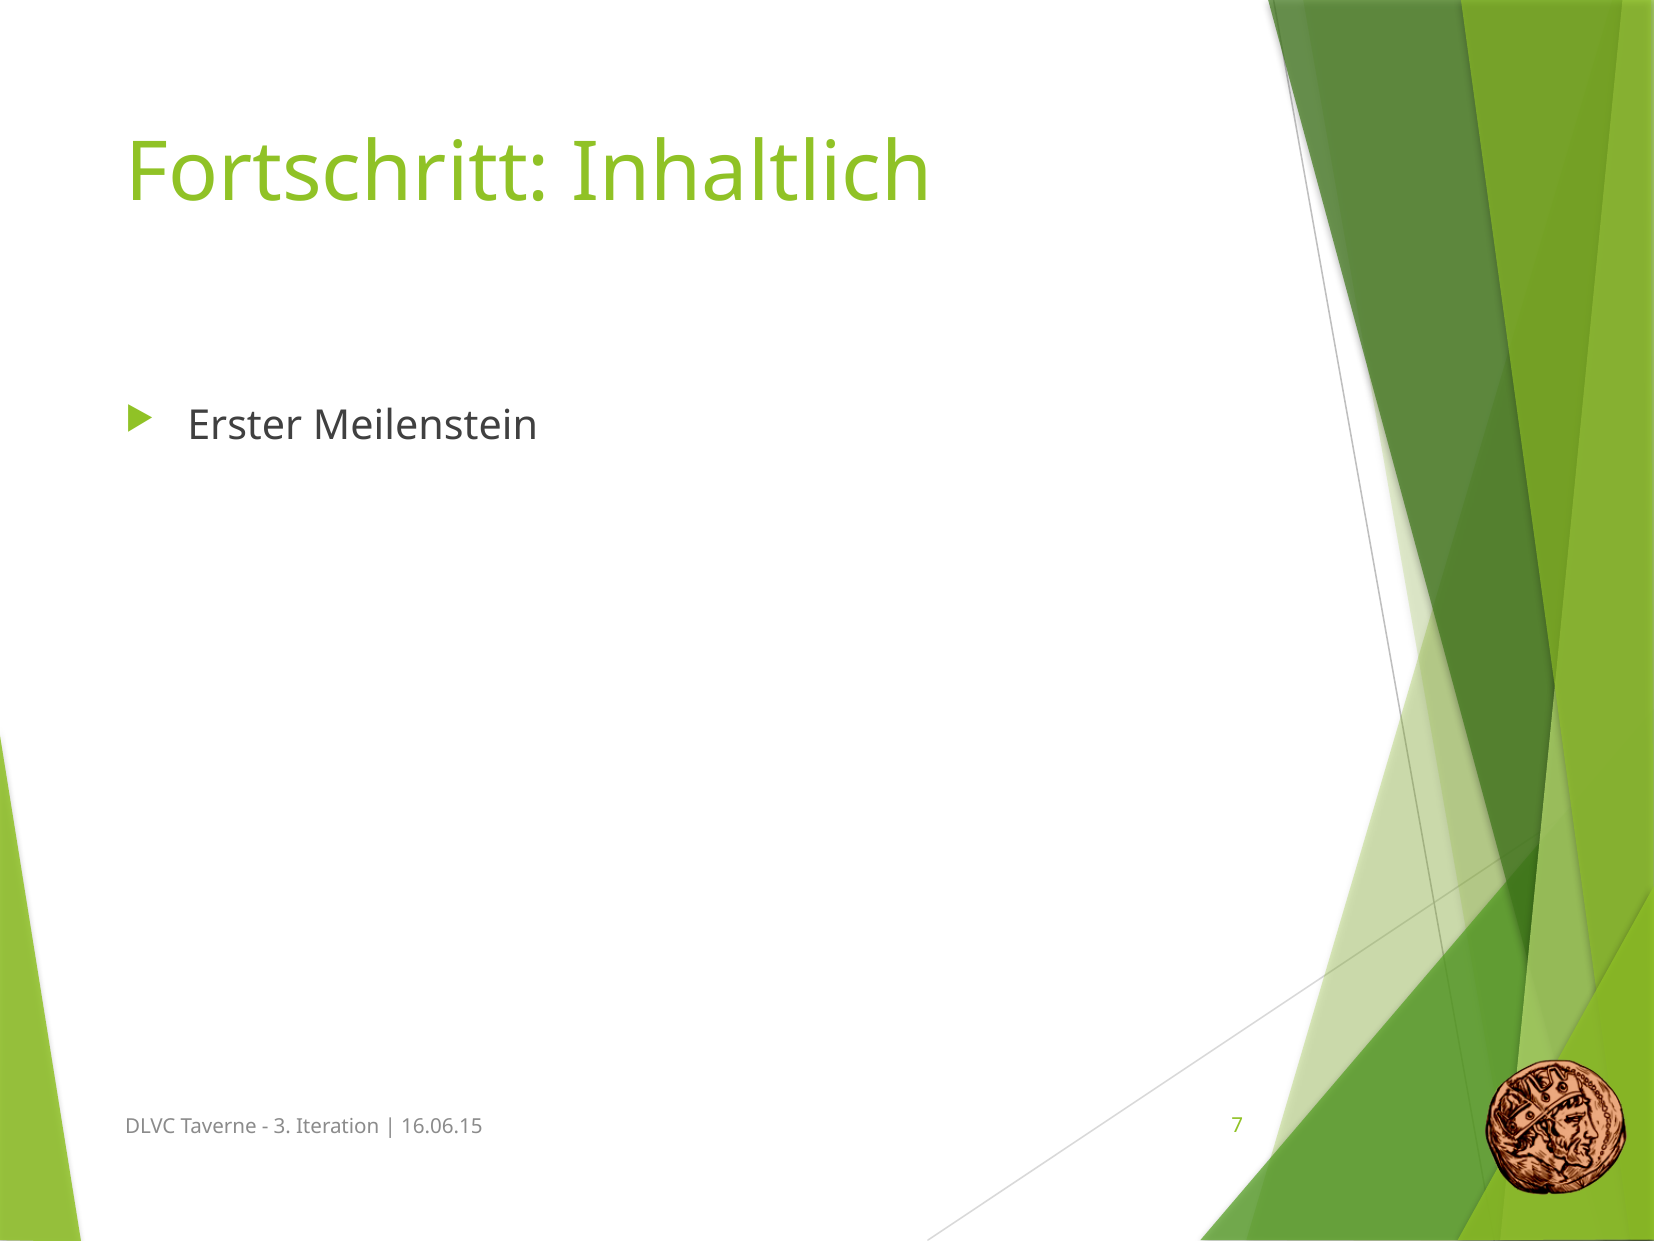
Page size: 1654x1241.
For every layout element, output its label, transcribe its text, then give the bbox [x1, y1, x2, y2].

list Erster Meilenstein [110, 390, 1259, 1093]
slide_number 7 [1165, 1092, 1259, 1159]
footer DLVC Taverne - 3. Iteration | 16.06.15 [110, 1092, 947, 1159]
picture [1483, 1054, 1631, 1197]
title Fortschritt: Inhaltlich [110, 110, 1259, 350]
